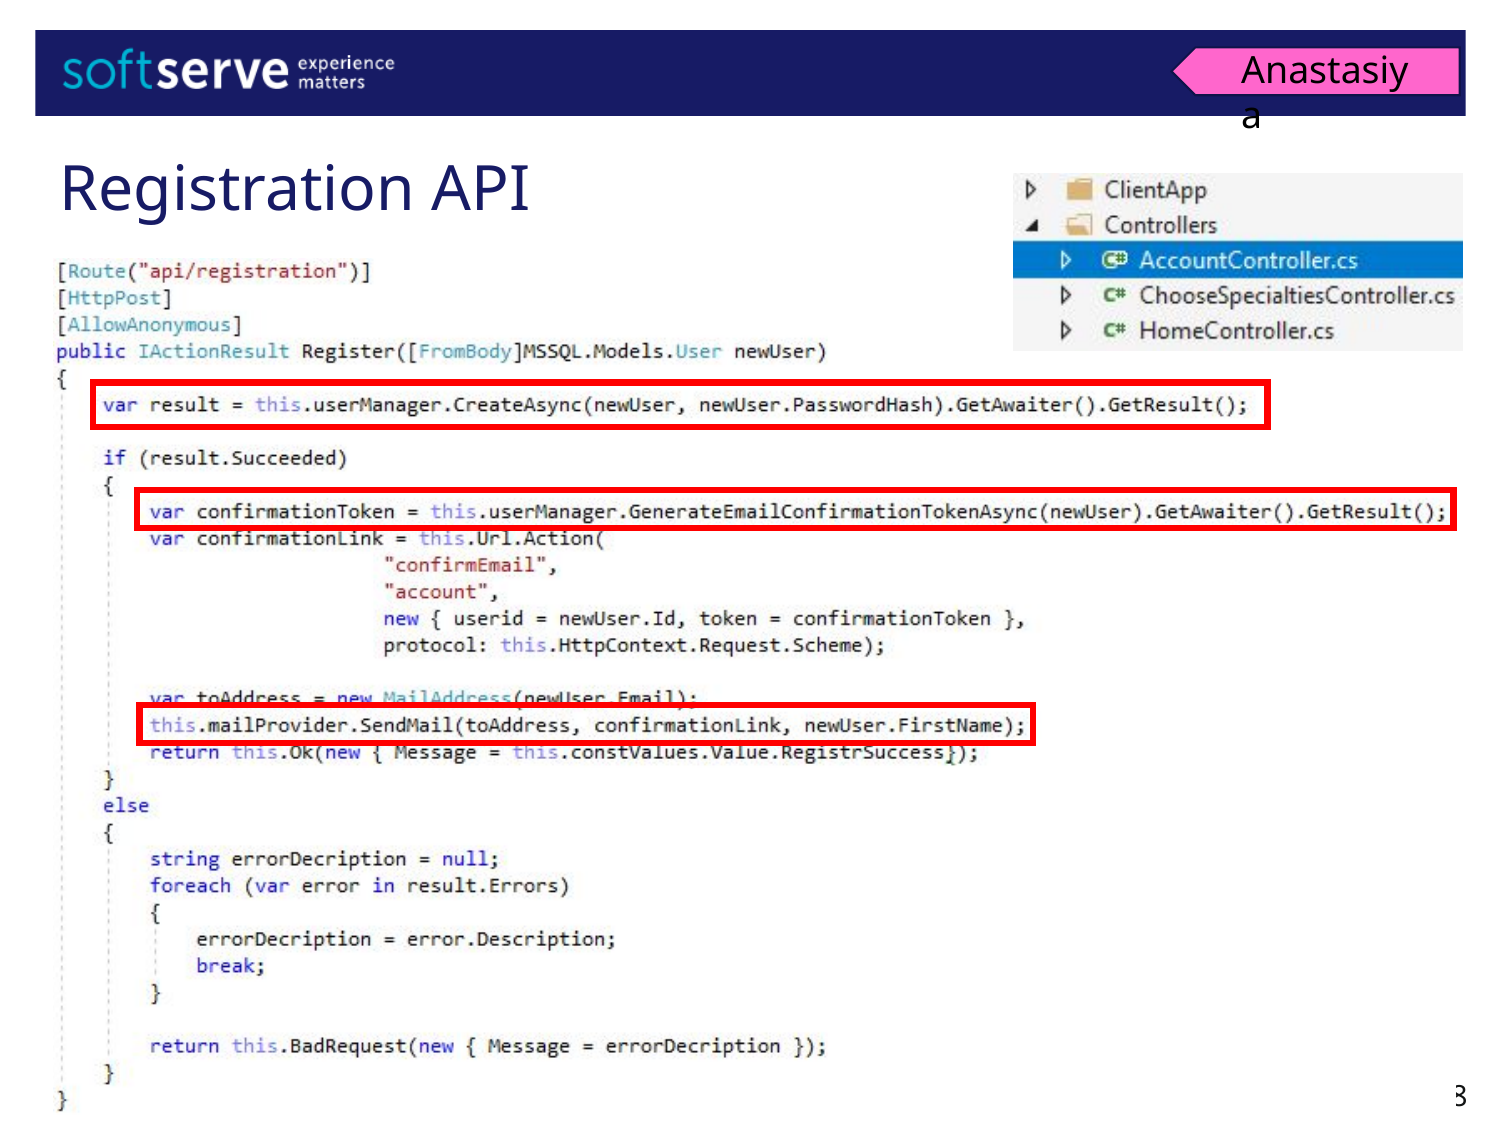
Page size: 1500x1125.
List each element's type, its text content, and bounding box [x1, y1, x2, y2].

subtitle Registration API [44, 148, 1255, 224]
picture [53, 173, 1463, 1125]
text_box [1171, 38, 1460, 100]
slide_number 88 [1456, 1070, 1500, 1125]
